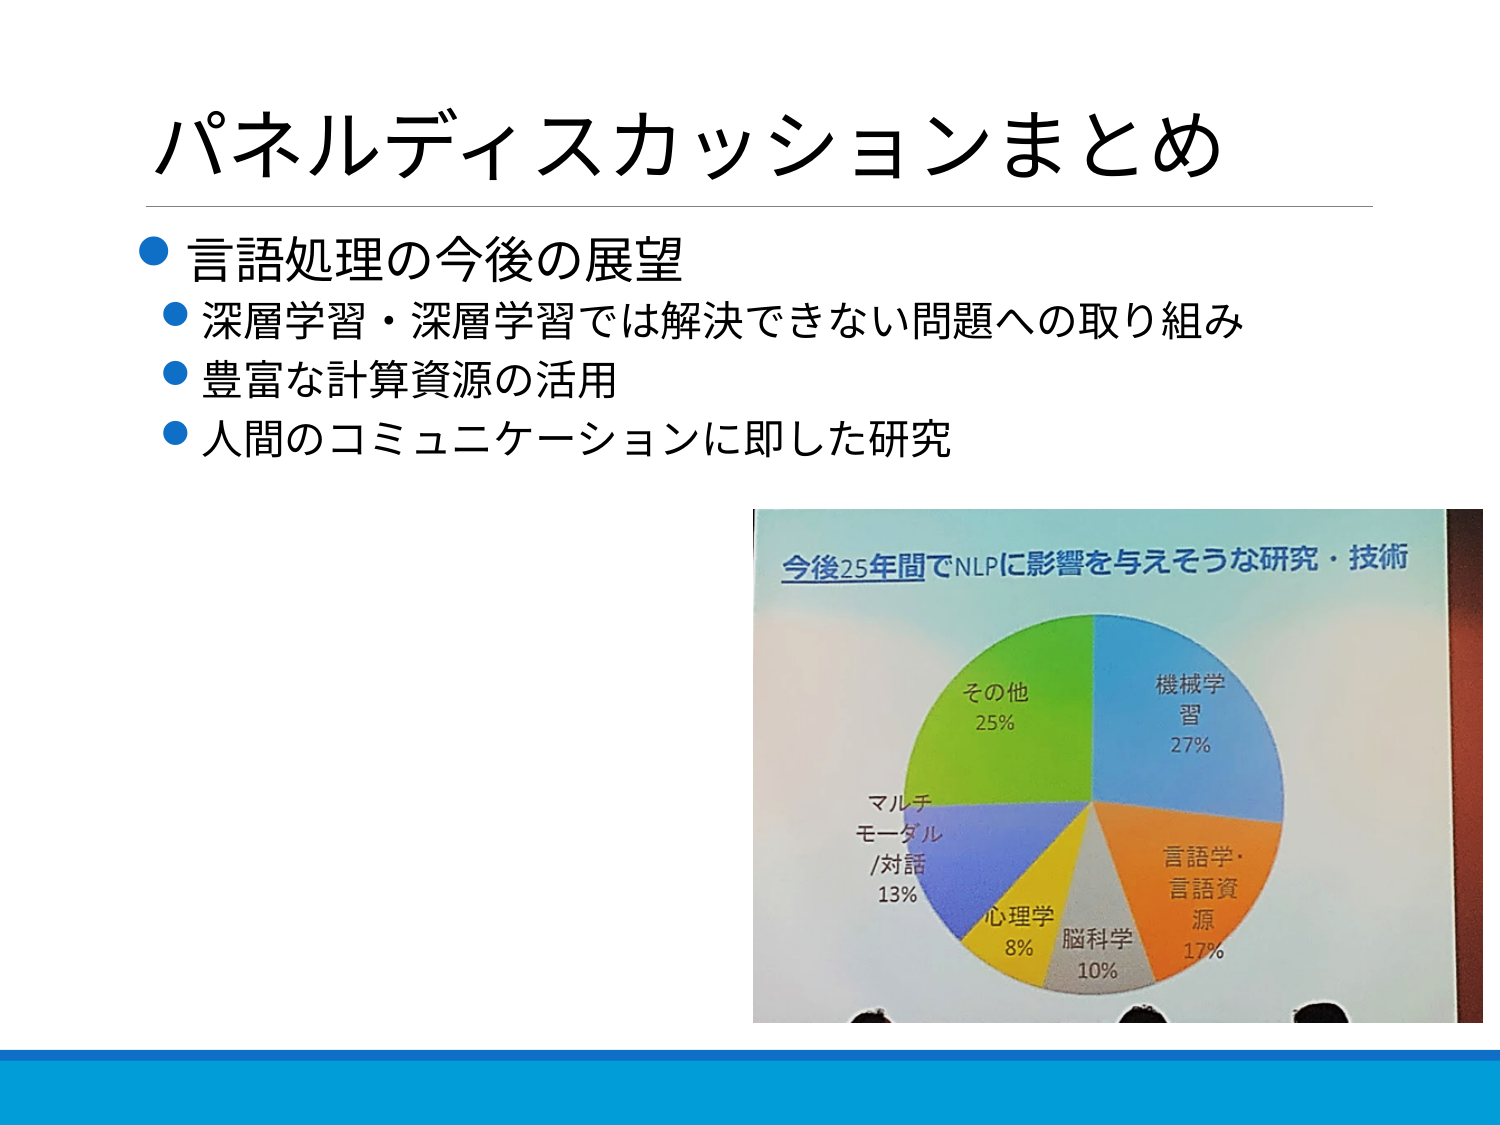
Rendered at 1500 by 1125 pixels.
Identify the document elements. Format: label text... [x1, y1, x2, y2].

picture [753, 508, 1484, 1024]
list 言語処理の今後の展望 深層学習・深層学習では解決できない問題への取り組み 豊富な計算資源の活用 人間のコミュニケーションに即した研究 [135, 220, 1373, 1023]
title パネルディスカッションまとめ [135, 47, 1425, 198]
